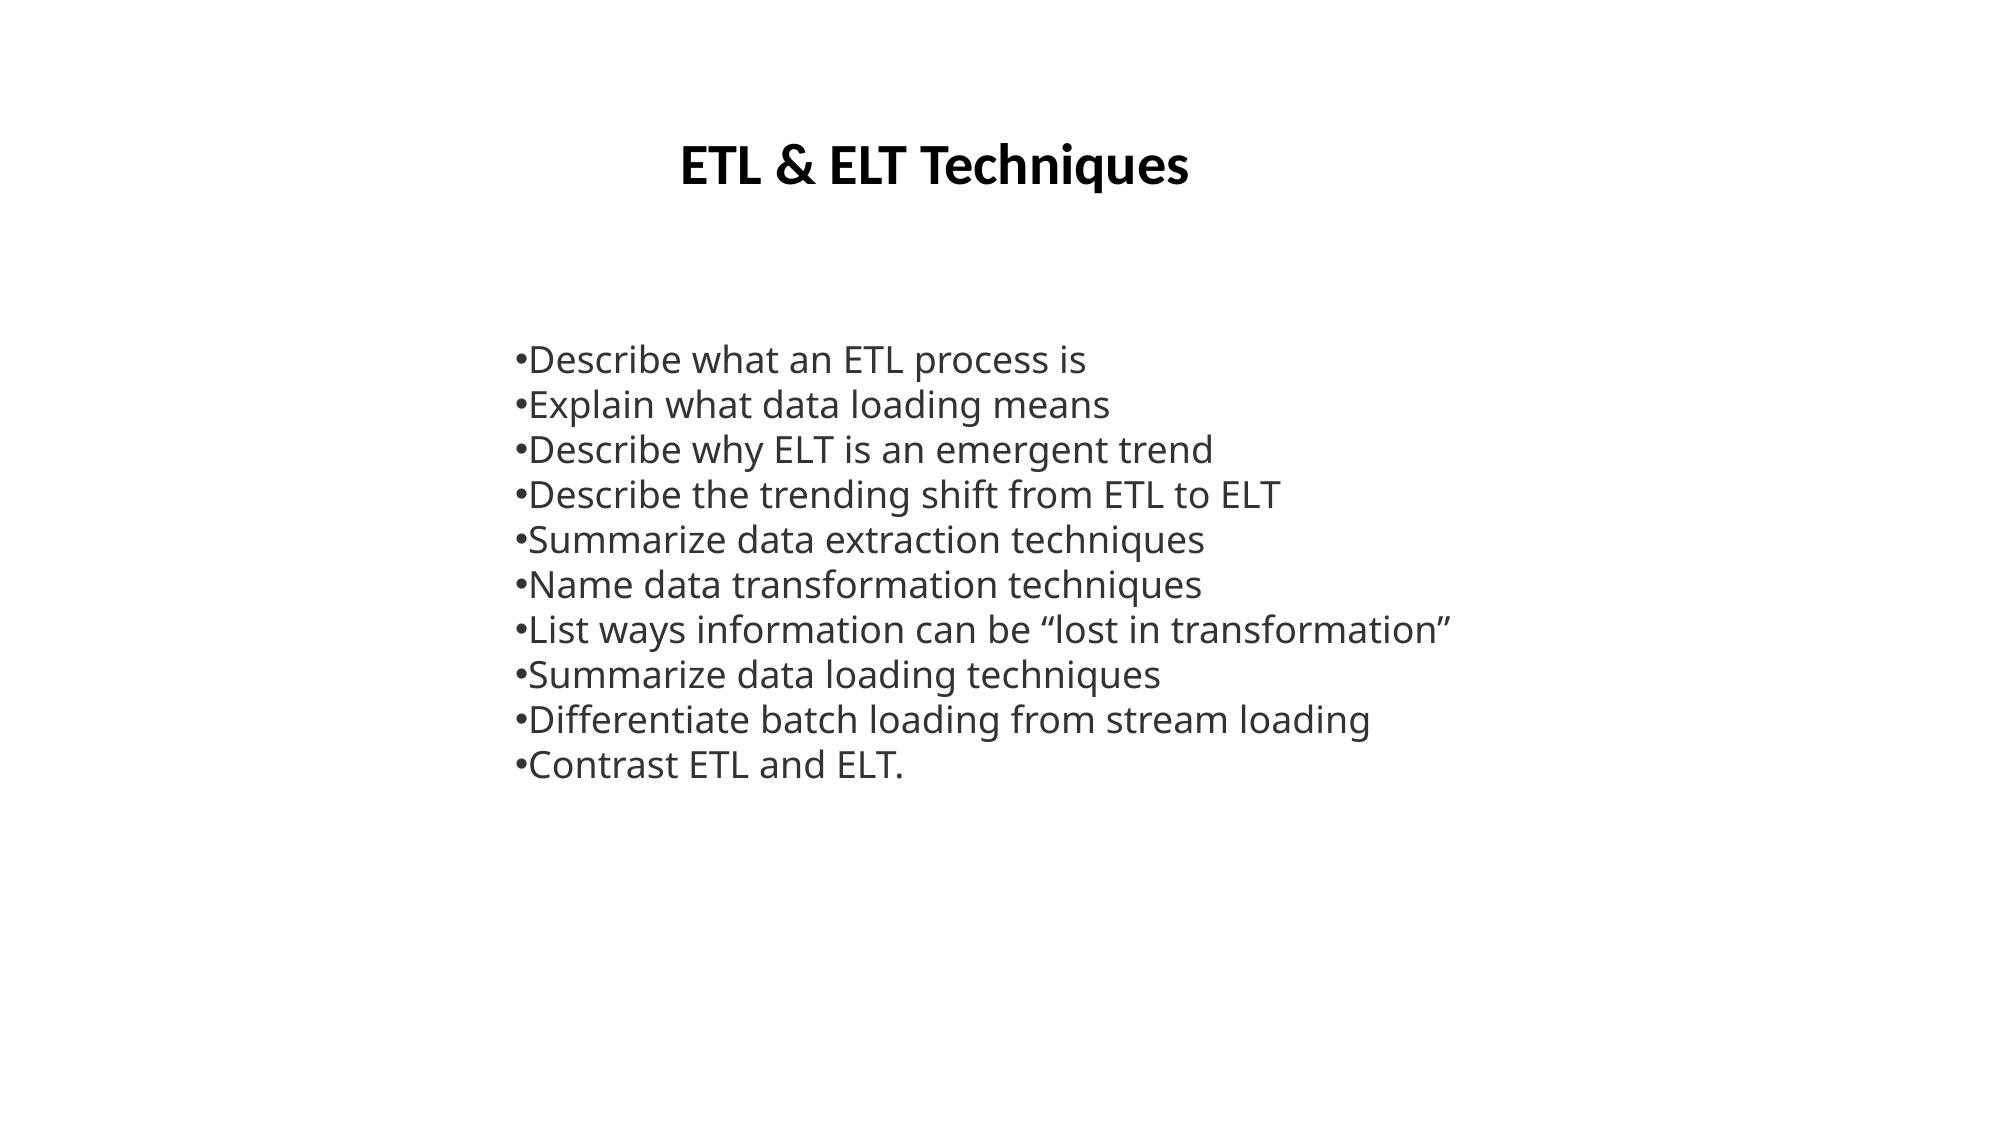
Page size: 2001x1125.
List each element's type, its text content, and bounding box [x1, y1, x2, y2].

text_box Describe what an ETL process is Explain what data loading means Describe why ELT is an emergent trend Describe the trending shift from ETL to ELT Summarize data extraction techniques Name data transformation techniques List ways information can be “lost in transformation” Summarize data loading techniques Differentiate batch loading from stream loading ​ Contrast ETL and ELT. [500, 328, 1501, 793]
text_box ETL & ELT Techniques [665, 118, 1205, 204]
